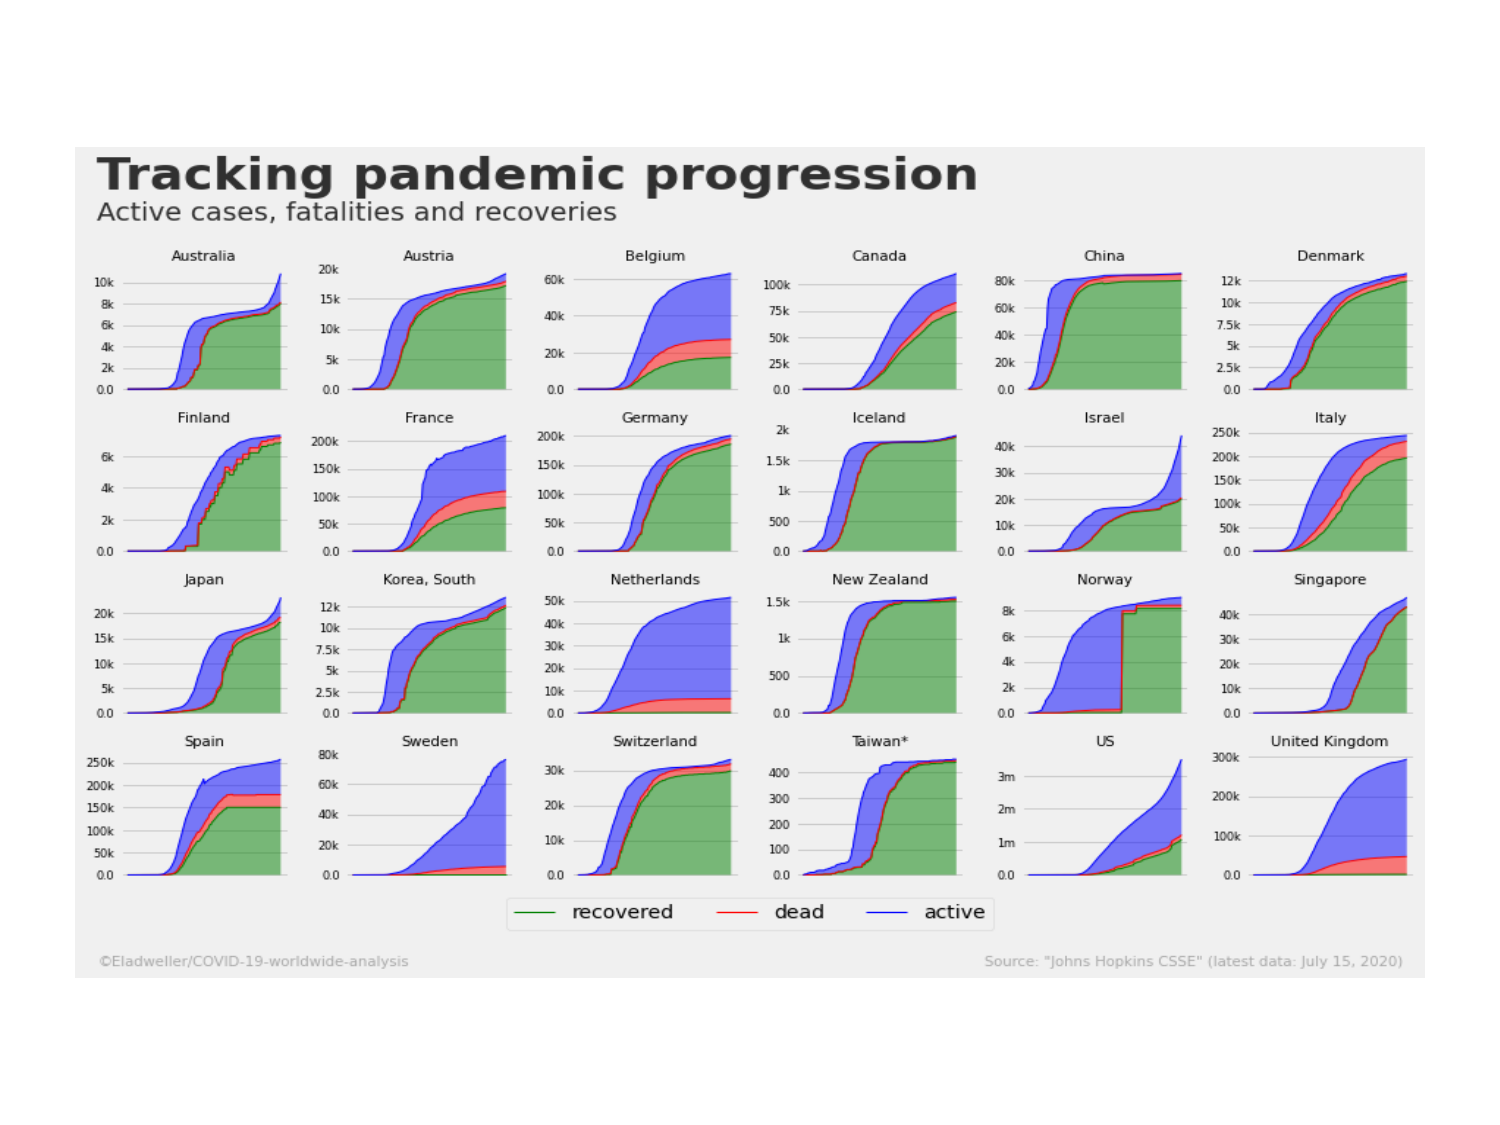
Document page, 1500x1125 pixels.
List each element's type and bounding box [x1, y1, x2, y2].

picture [74, 146, 1426, 979]
